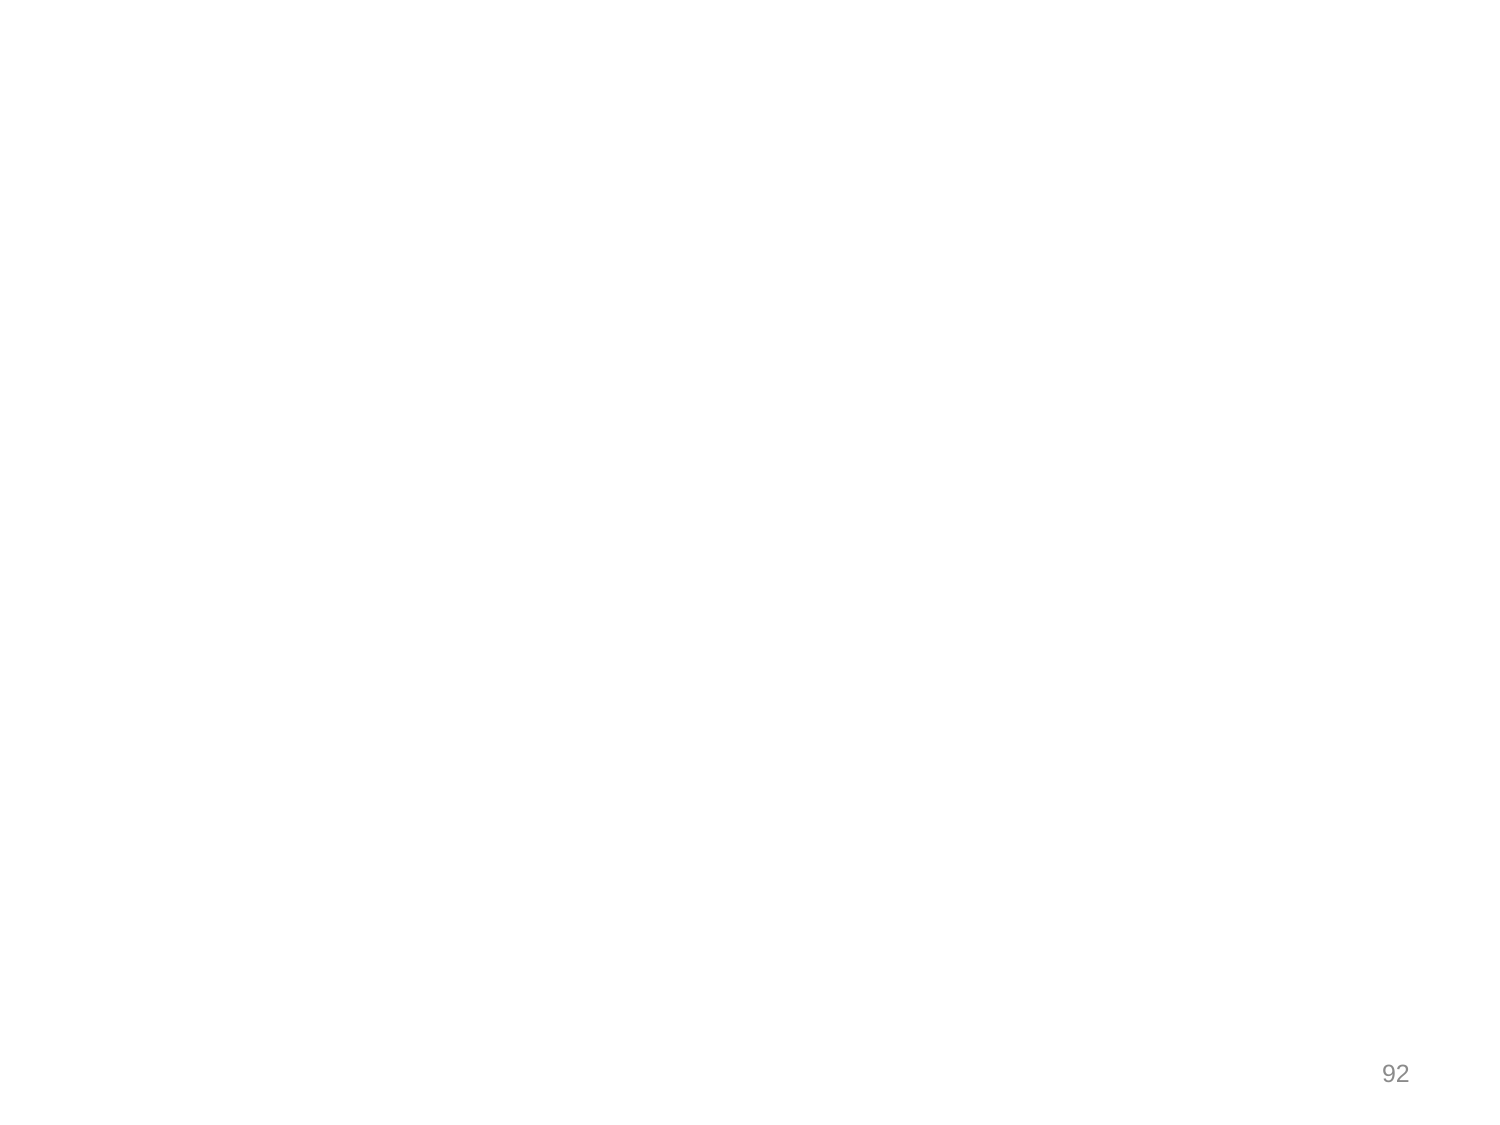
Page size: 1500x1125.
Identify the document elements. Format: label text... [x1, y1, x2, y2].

slide_number 92 [1074, 1042, 1425, 1103]
